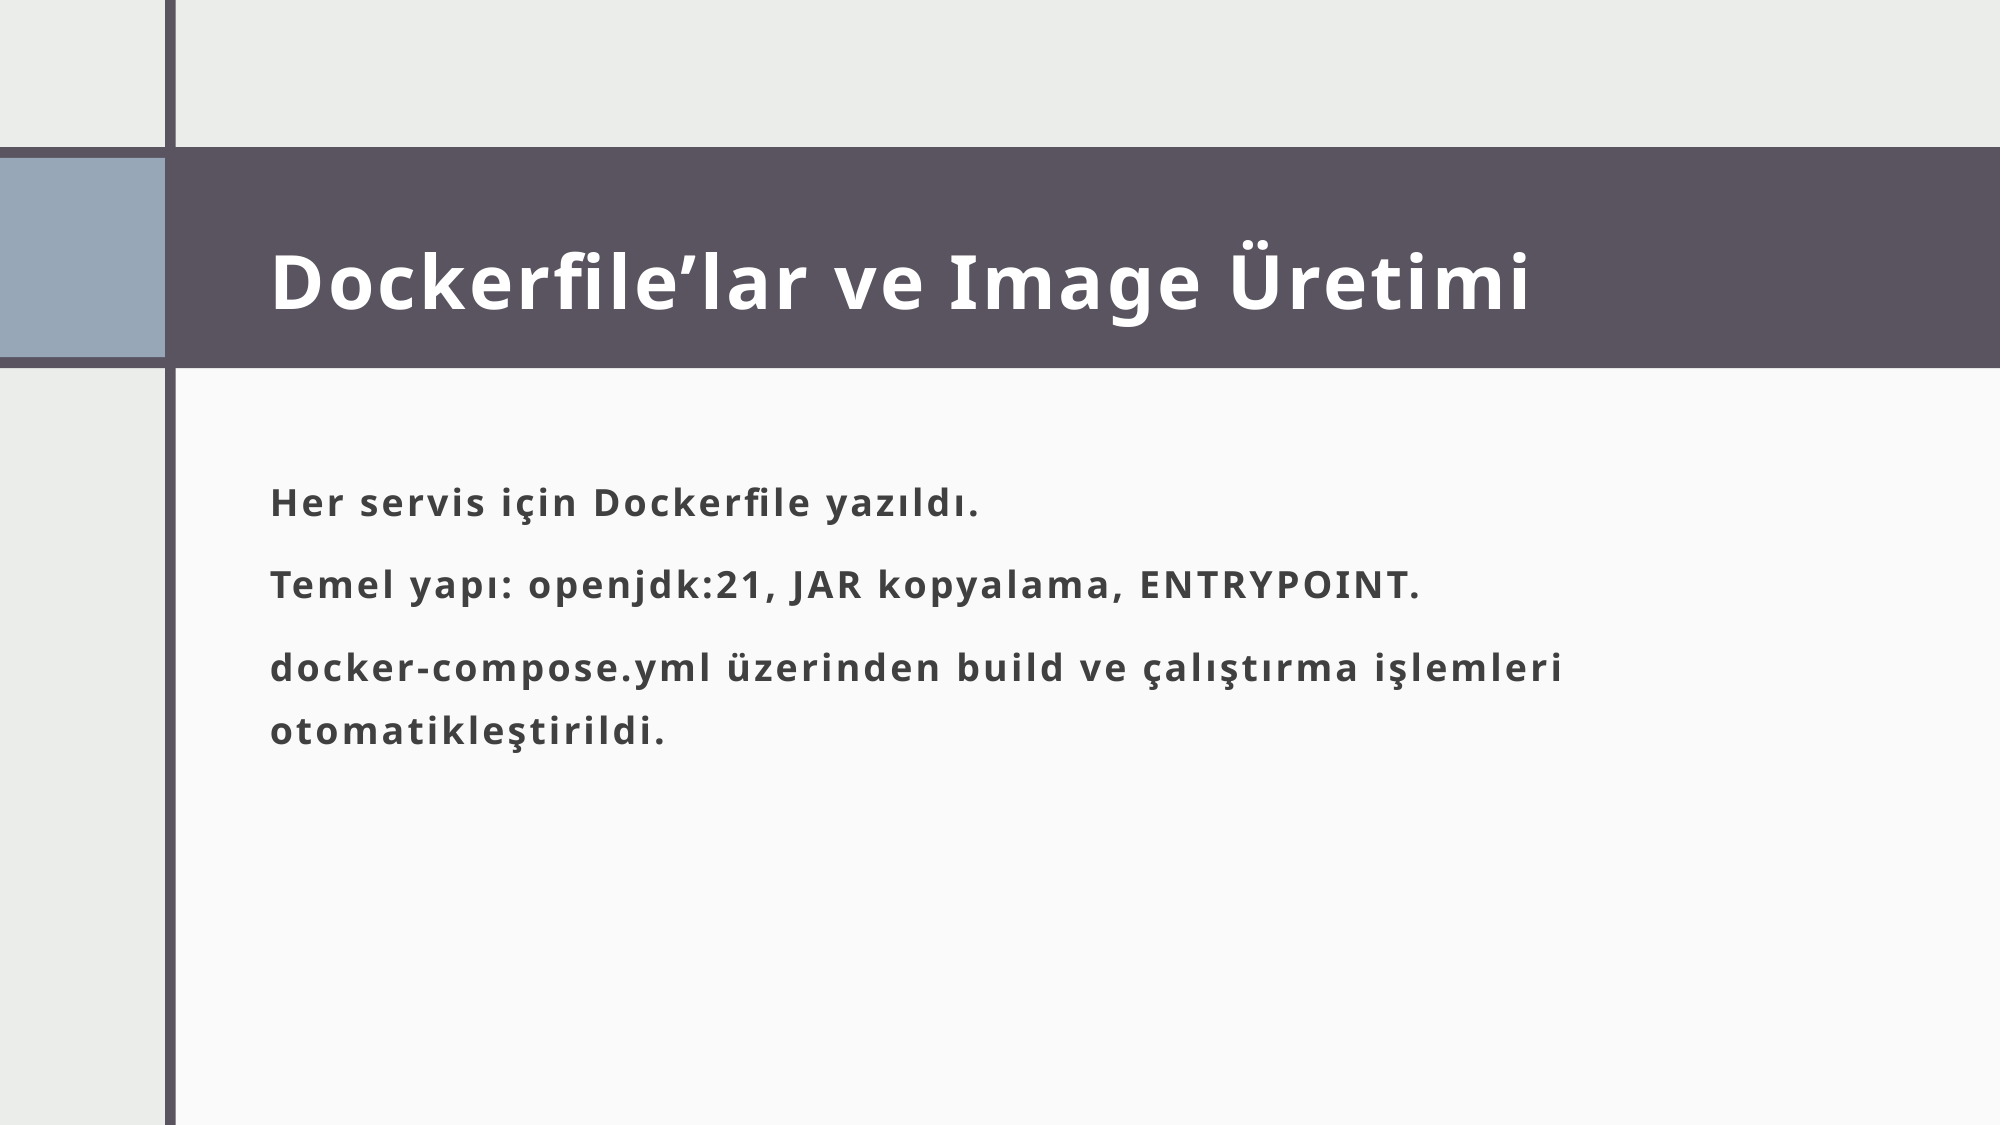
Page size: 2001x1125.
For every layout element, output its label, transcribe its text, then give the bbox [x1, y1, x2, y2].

text_box [0, 0, 164, 146]
text_box [0, 358, 164, 369]
text_box [177, 369, 2000, 1125]
text_box [177, 0, 2000, 146]
text_box [164, 0, 177, 1125]
text_box [0, 146, 164, 157]
text_box [177, 146, 2000, 369]
text_box [0, 369, 164, 1125]
list Her servis için Dockerfile yazıldı. Temel yapı: openjdk:21, JAR kopyalama, ENTRYPOINT. docker-compose.yml üzerinden build ve çalıştırma işlemleri otomatikleştirildi. [251, 443, 1882, 1006]
title Dockerfile’lar ve Image Üretimi [251, 171, 1895, 341]
text_box [0, 157, 164, 358]
